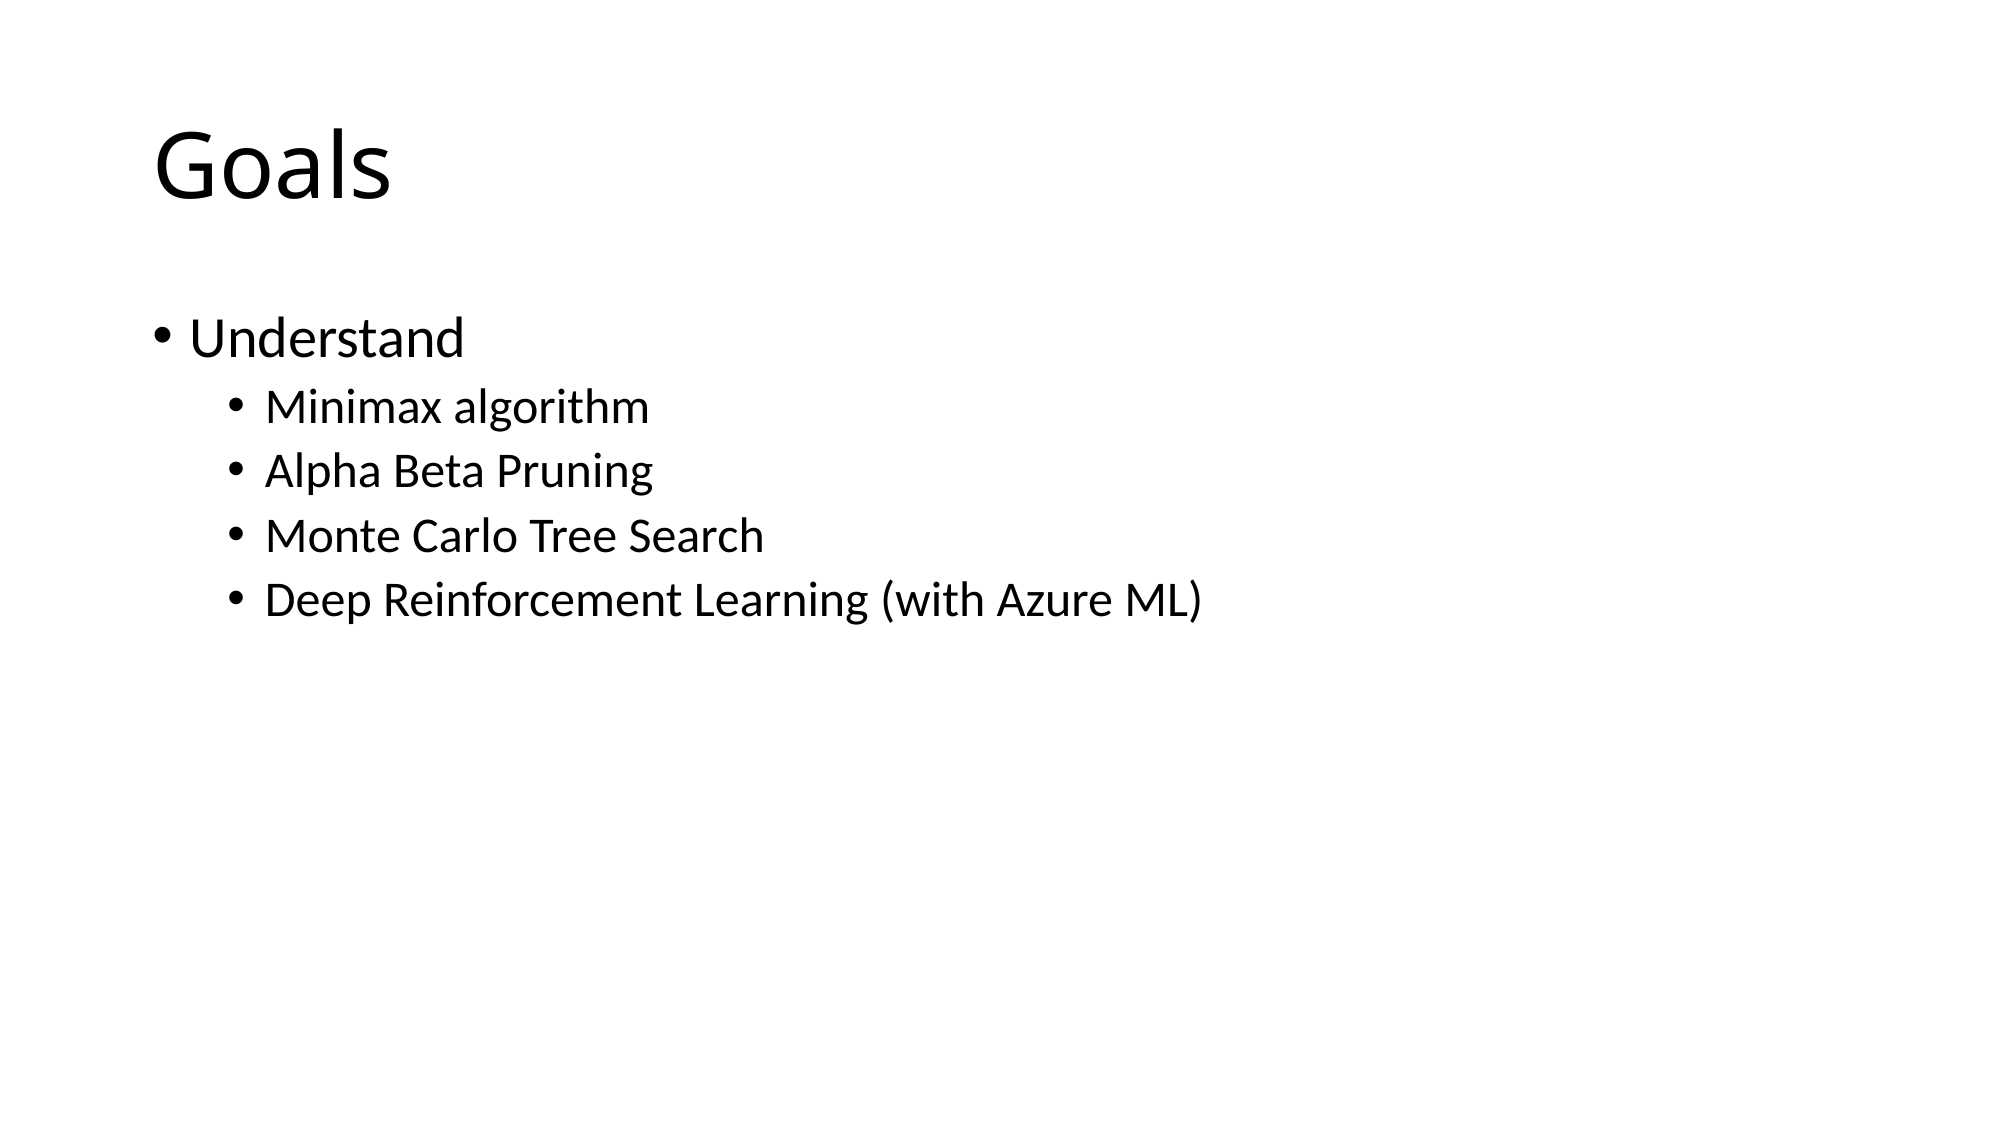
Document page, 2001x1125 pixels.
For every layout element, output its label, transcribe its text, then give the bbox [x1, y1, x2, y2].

title Goals [137, 59, 1863, 278]
list Understand Minimax algorithm Alpha Beta Pruning Monte Carlo Tree Search Deep Reinforcement Learning (with Azure ML) [137, 299, 1863, 1014]
